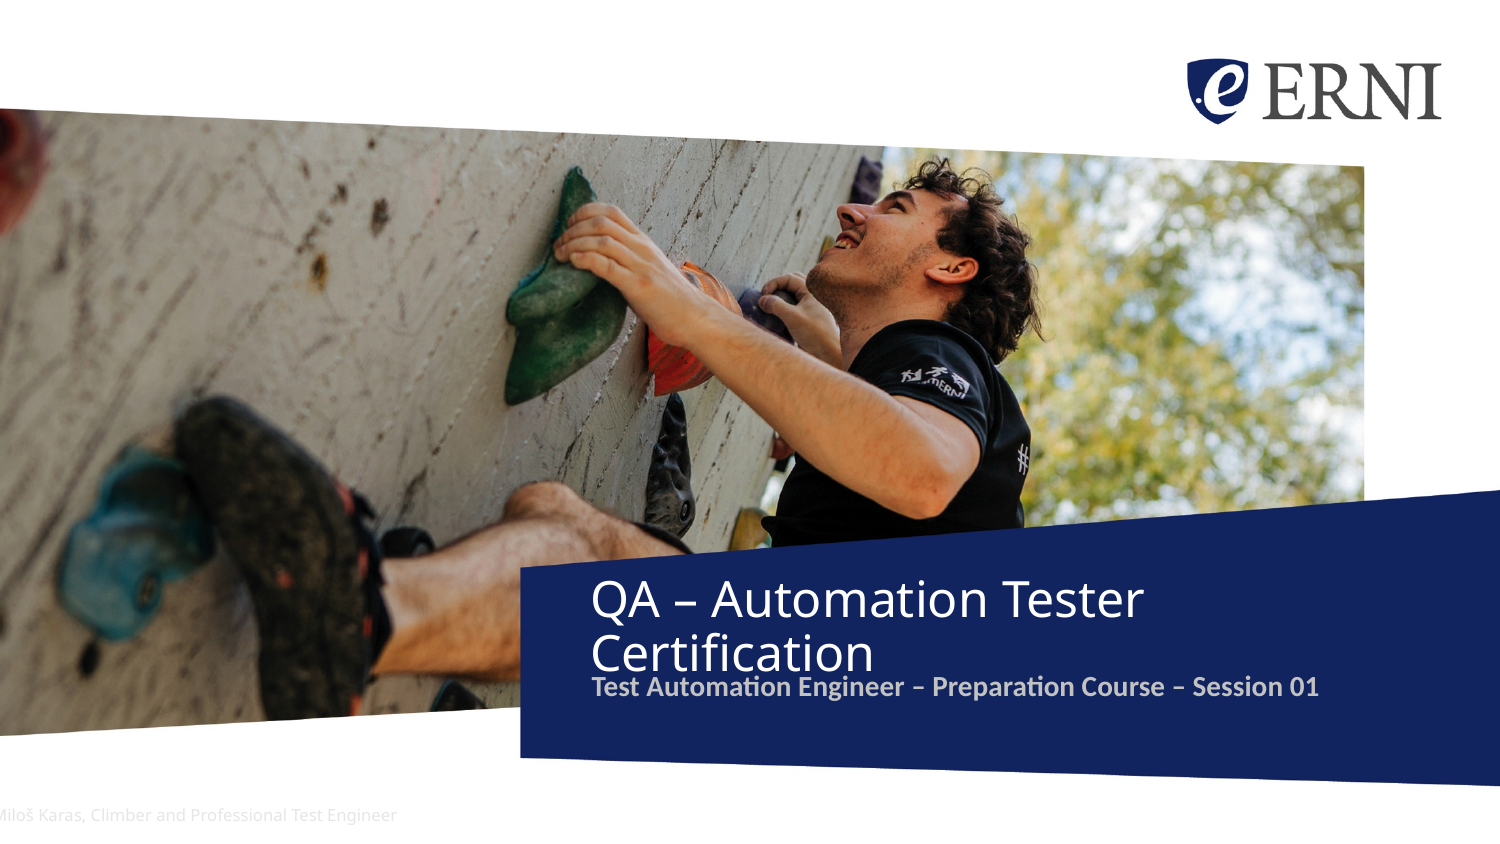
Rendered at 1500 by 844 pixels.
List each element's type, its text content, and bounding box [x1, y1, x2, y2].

title QA – Automation Tester Certification [585, 598, 1440, 659]
picture [0, 0, 1500, 844]
list Test Automation Engineer – Preparation Course – Session 01 [586, 666, 1441, 709]
